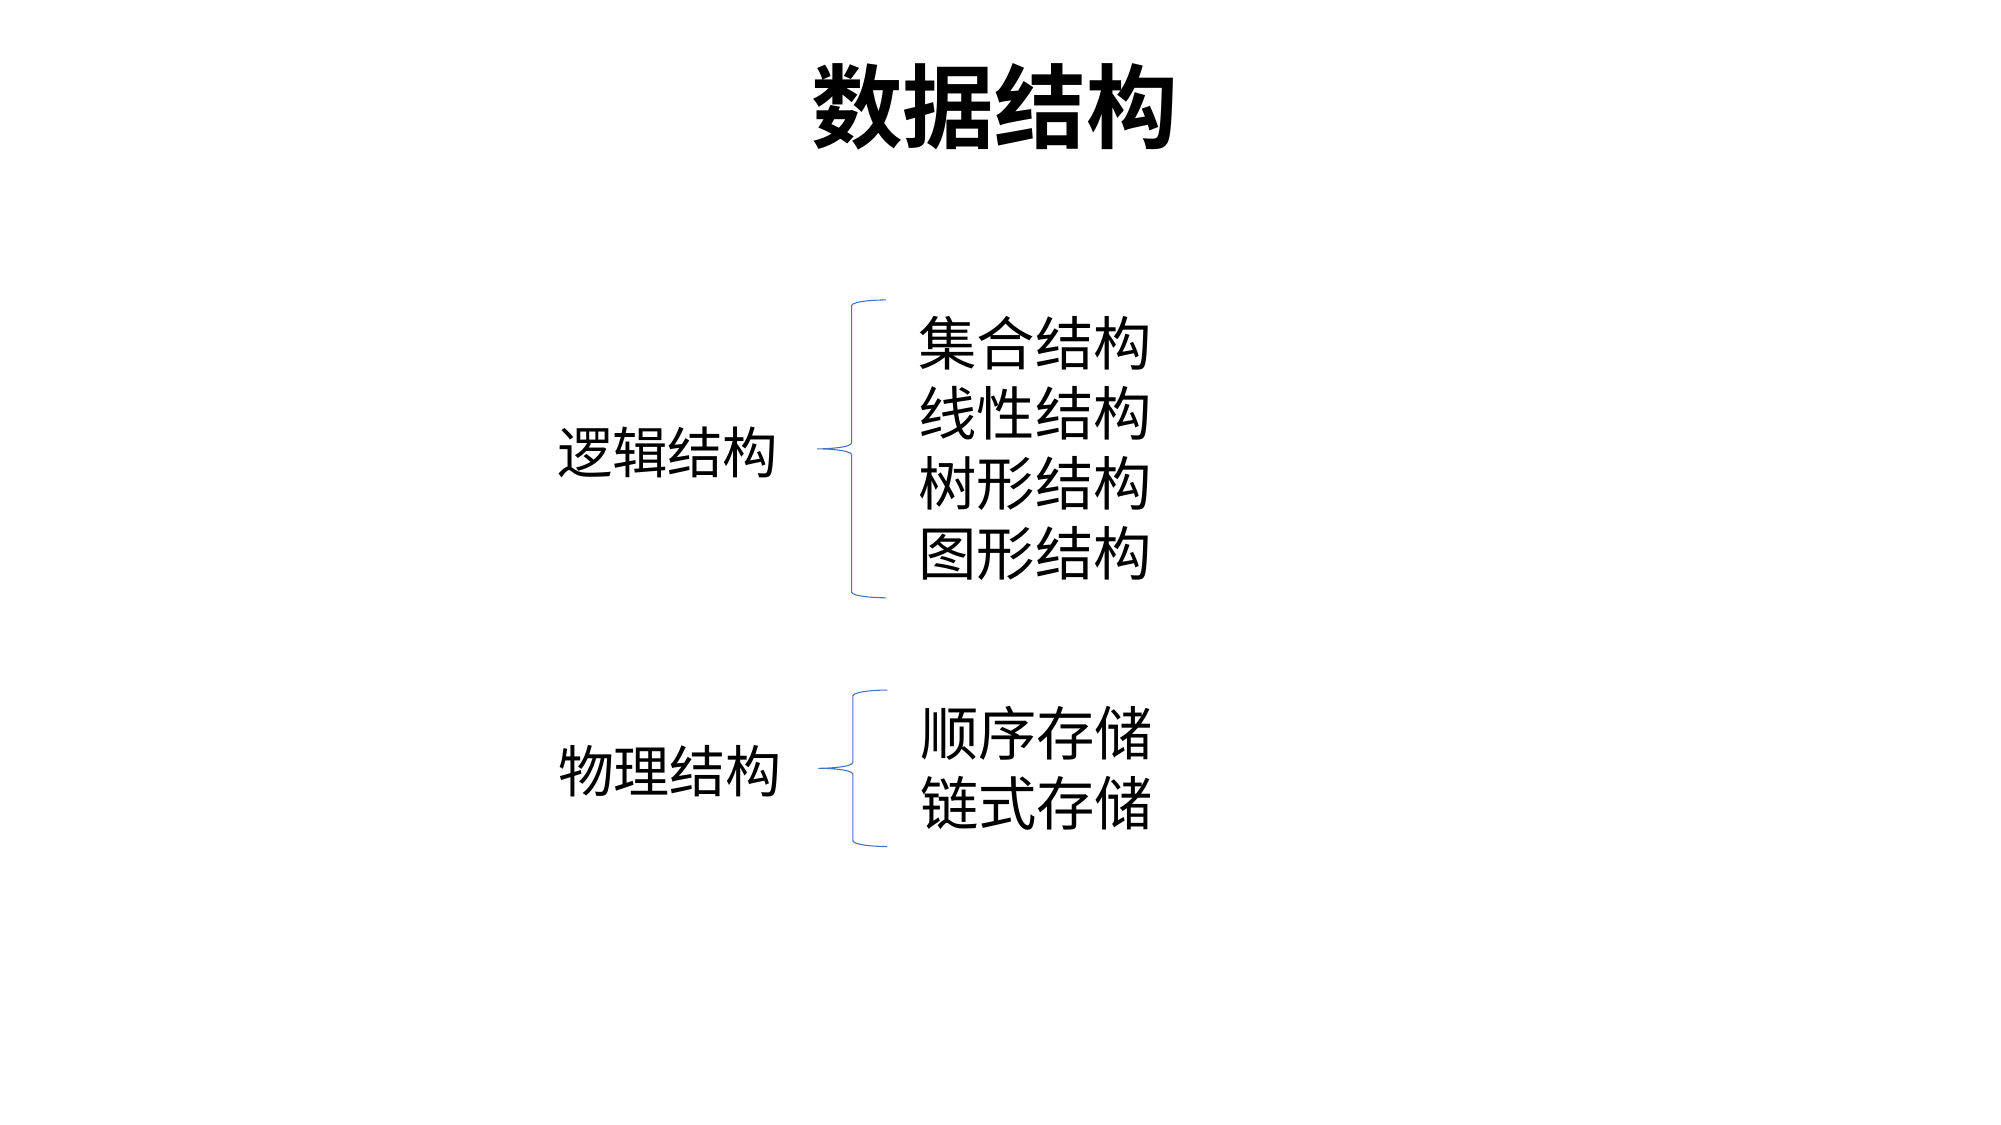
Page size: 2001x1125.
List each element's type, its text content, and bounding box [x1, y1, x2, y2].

list 逻辑结构 [542, 418, 818, 494]
text_box [817, 299, 887, 599]
text_box 顺序存储 链式存储 [905, 690, 1366, 845]
text_box [818, 689, 888, 848]
text_box 物理结构 [543, 737, 819, 813]
title 数据结构 [132, 3, 1858, 221]
text_box 集合结构 线性结构 树形结构 图形结构 [903, 299, 1364, 595]
